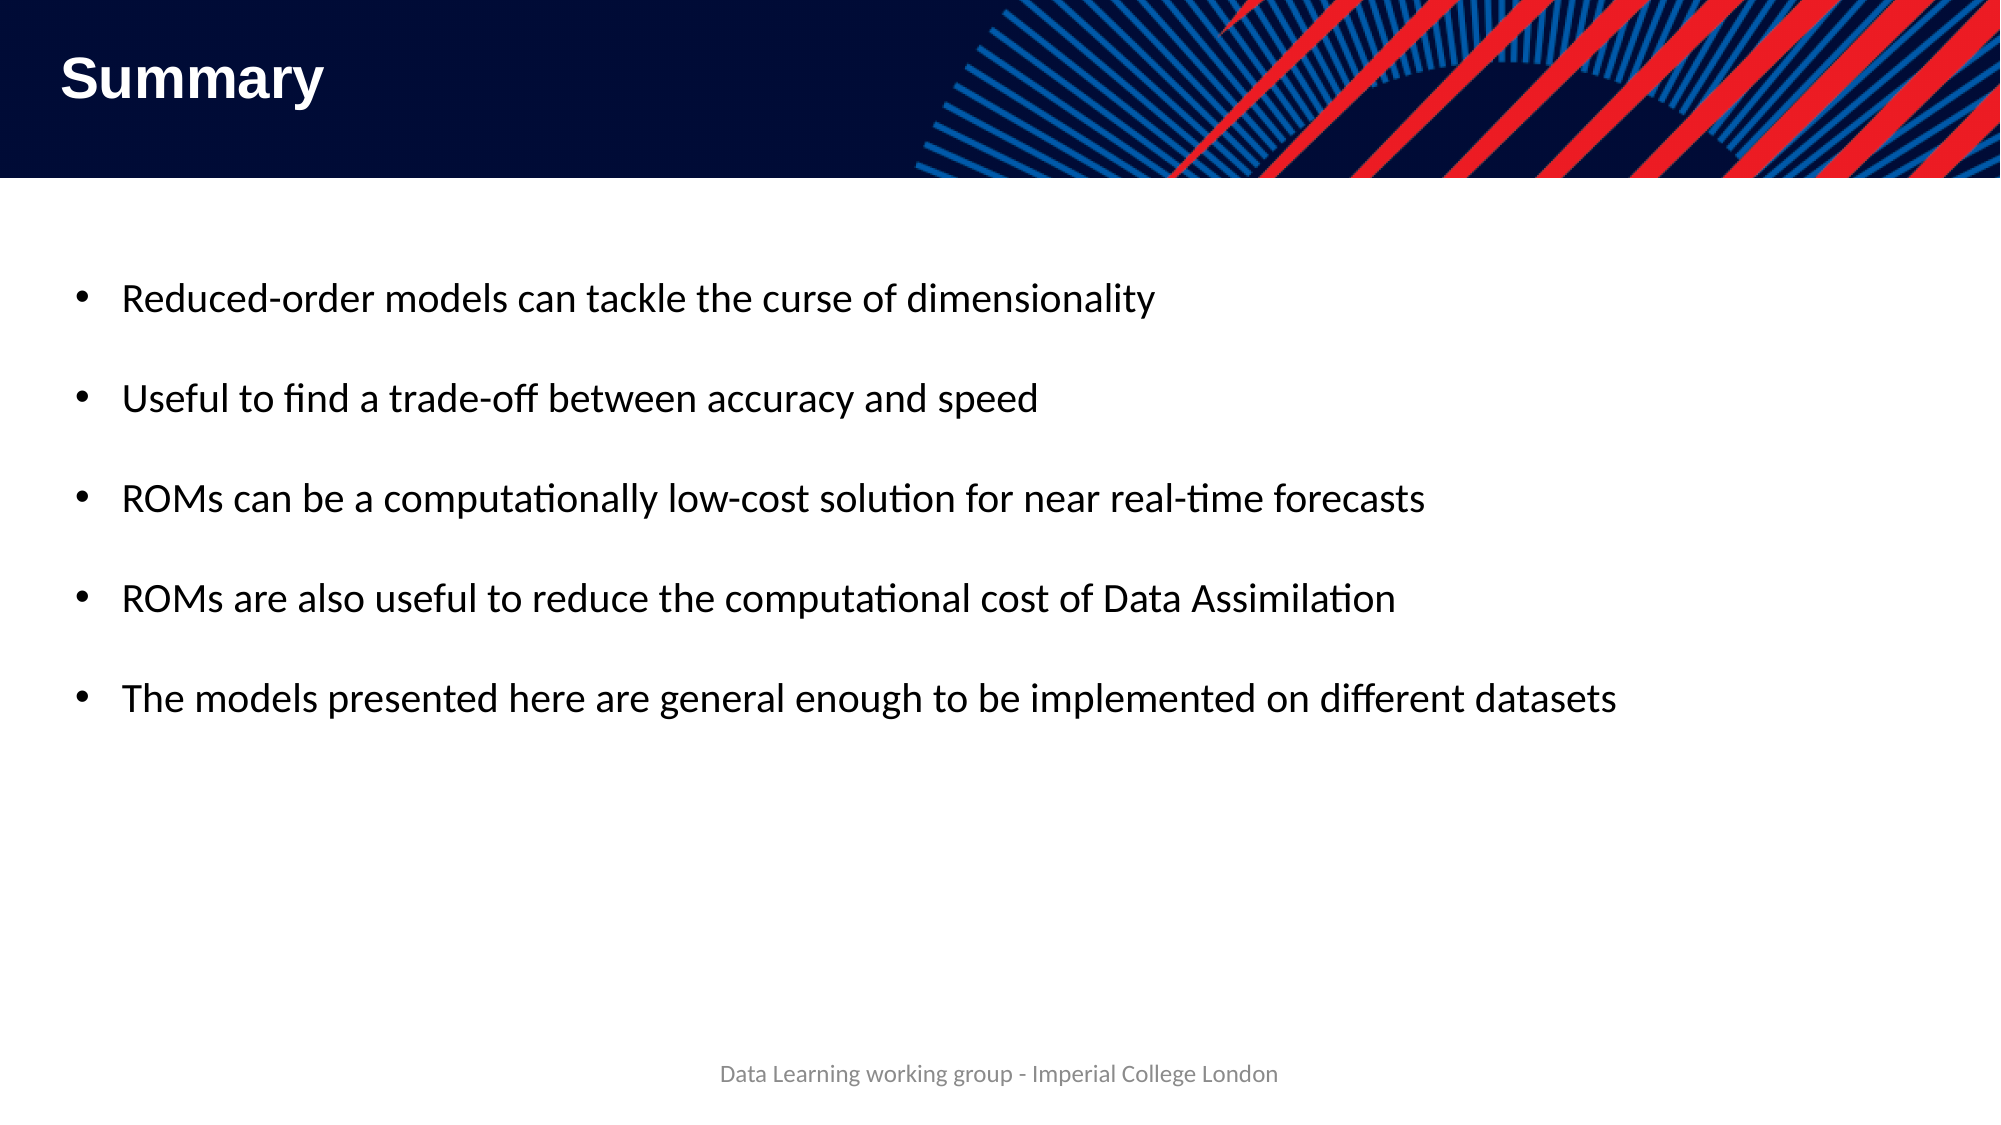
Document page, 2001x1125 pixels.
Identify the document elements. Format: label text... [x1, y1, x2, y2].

footer Data Learning working group - Imperial College London [662, 1042, 1338, 1103]
picture [0, 0, 2000, 178]
text_box Reduced-order models can tackle the curse of dimensionality Useful to find a trade-off between accuracy and speed ROMs can be a computationally low-cost solution for near real-time forecasts ROMs are also useful to reduce the computational cost of Data Assimilation The models presented here are general enough to be implemented on different datasets [60, 213, 1928, 729]
